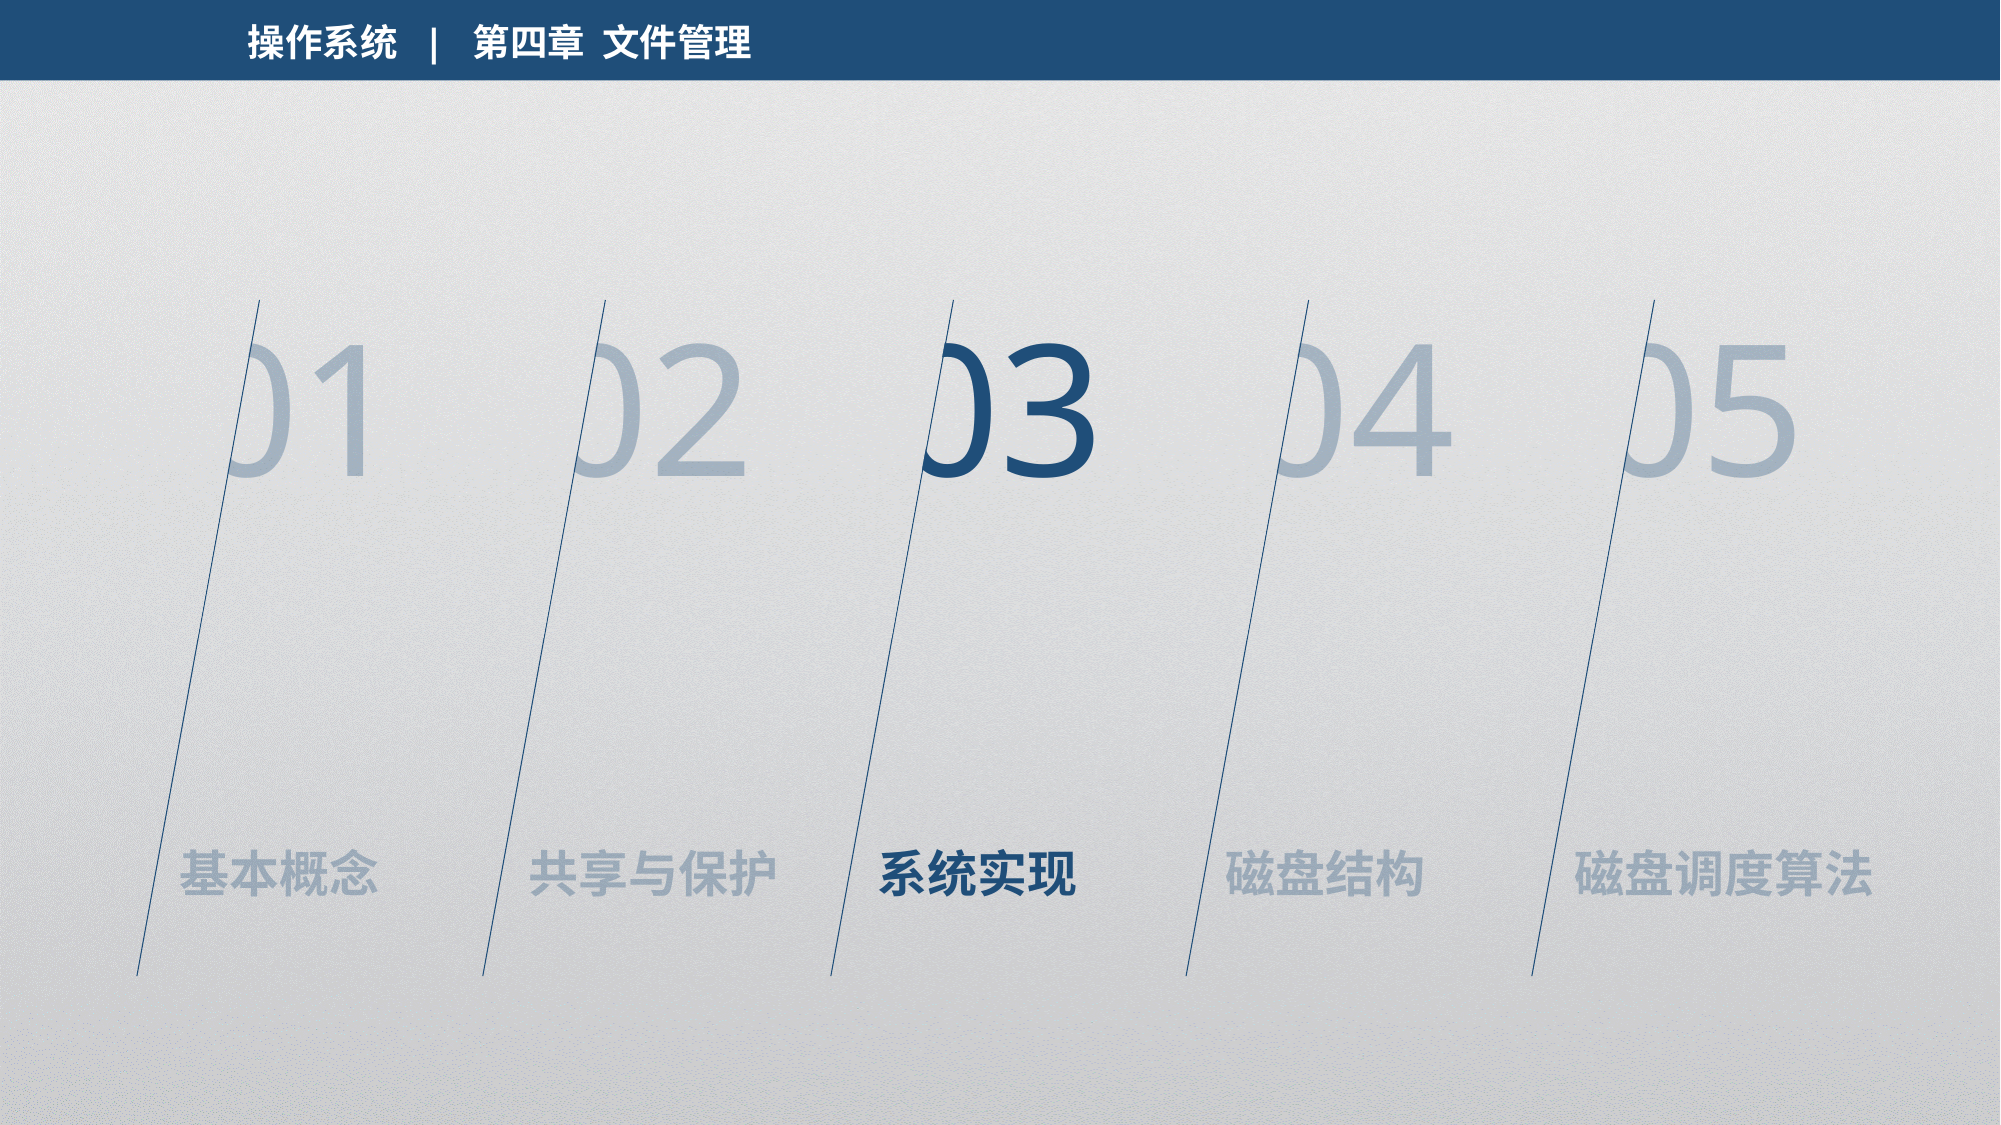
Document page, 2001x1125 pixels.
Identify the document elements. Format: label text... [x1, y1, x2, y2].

text_box 磁盘结构 [1330, 835, 1441, 911]
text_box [453, 195, 627, 971]
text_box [801, 195, 975, 971]
text_box 操作系统 | 第四章 文件管理 [0, 11, 1000, 71]
text_box 04 [1330, 286, 1470, 521]
text_box 共享与保护 [627, 835, 794, 911]
text_box 01 [281, 286, 419, 521]
text_box 03 [975, 286, 1120, 521]
text_box 基本概念 [281, 835, 395, 911]
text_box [1502, 195, 1676, 971]
text_box 05 [1676, 286, 1821, 521]
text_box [1157, 195, 1330, 971]
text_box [107, 195, 281, 971]
text_box [0, 0, 2000, 81]
picture [0, 0, 2001, 1125]
text_box 系统实现 [975, 835, 1092, 911]
text_box 磁盘调度算法 [1676, 835, 1890, 911]
text_box 02 [627, 286, 769, 521]
